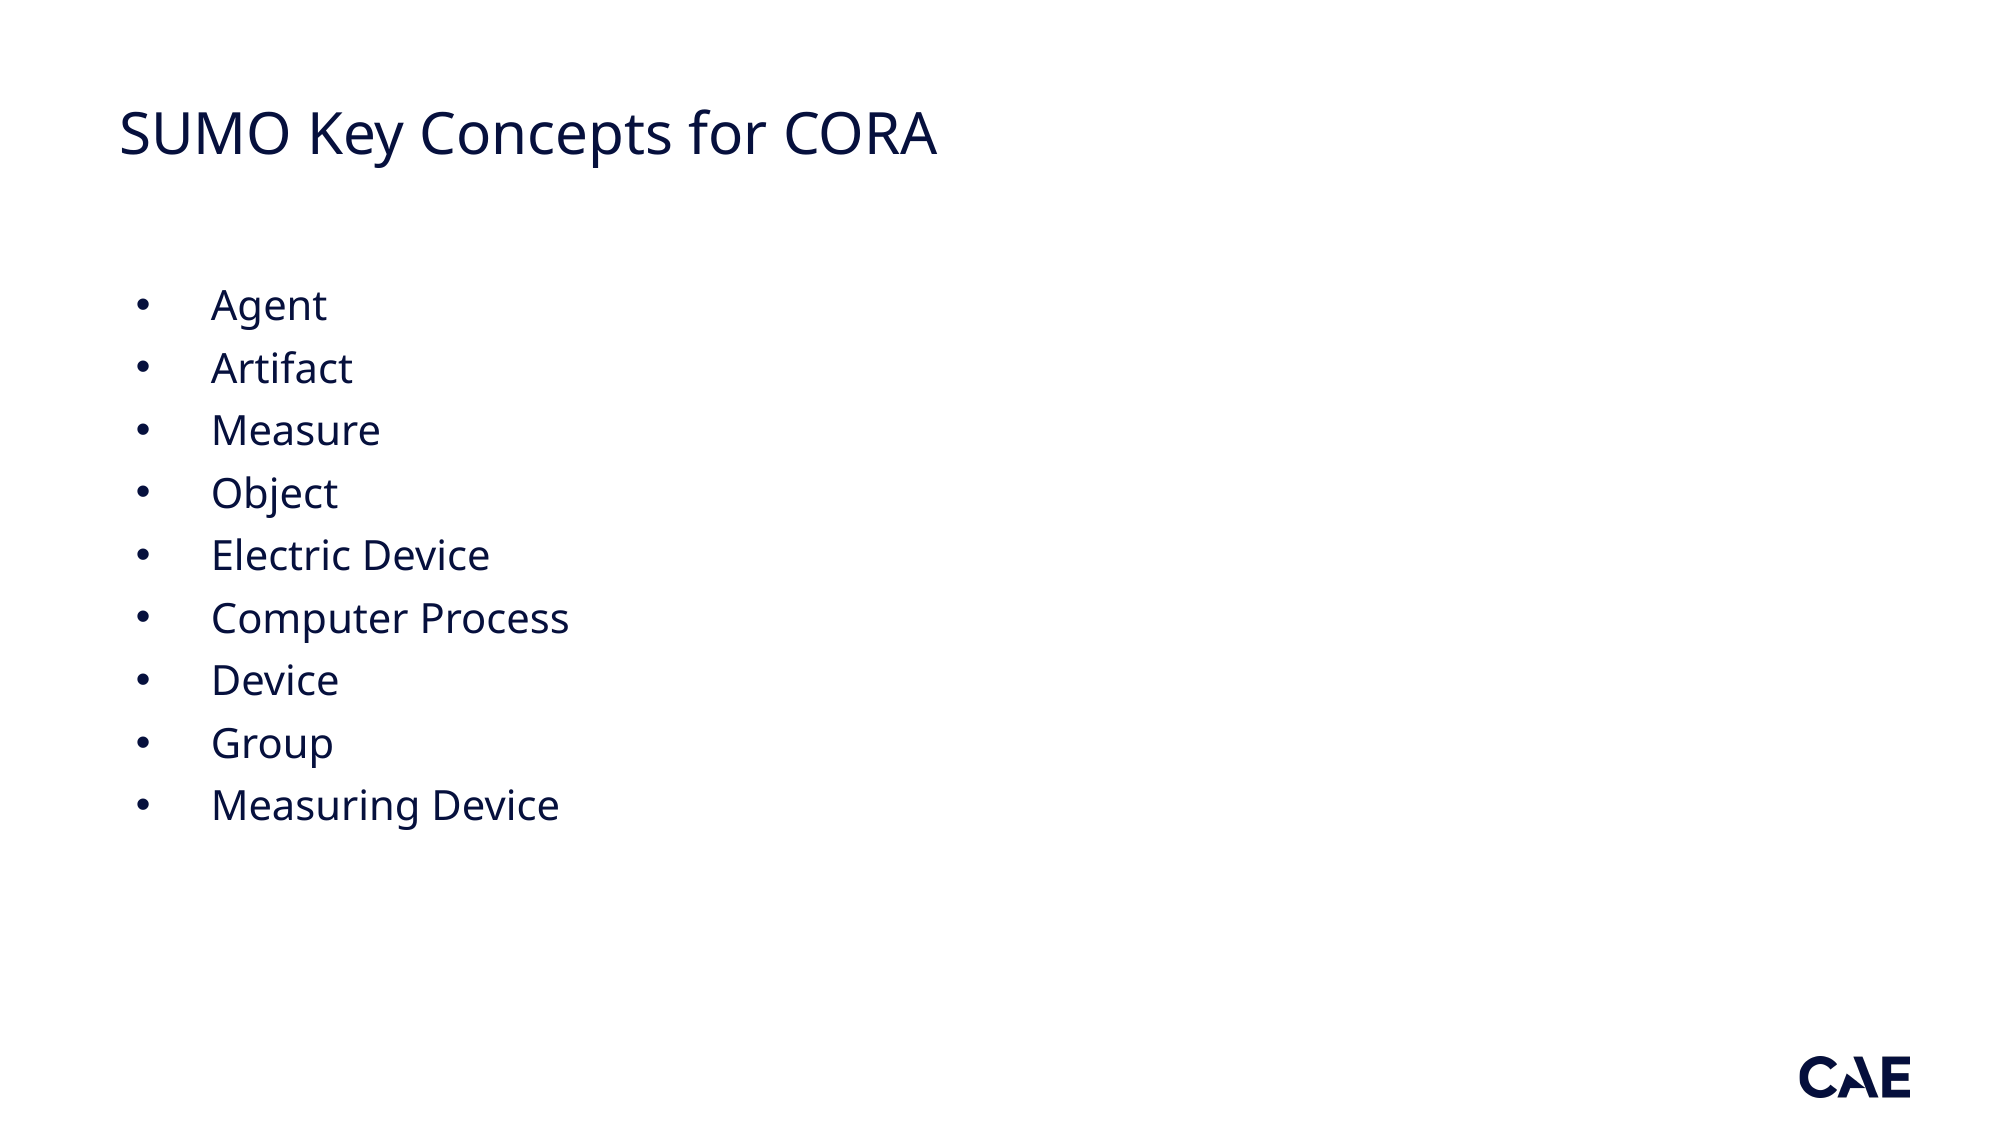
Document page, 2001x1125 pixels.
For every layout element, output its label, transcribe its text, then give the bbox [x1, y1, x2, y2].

text_box Agent Artifact Measure Object Electric Device Computer Process Device Group Measuring Device [135, 278, 1791, 992]
title SUMO Key Concepts for CORA [119, 103, 1774, 232]
